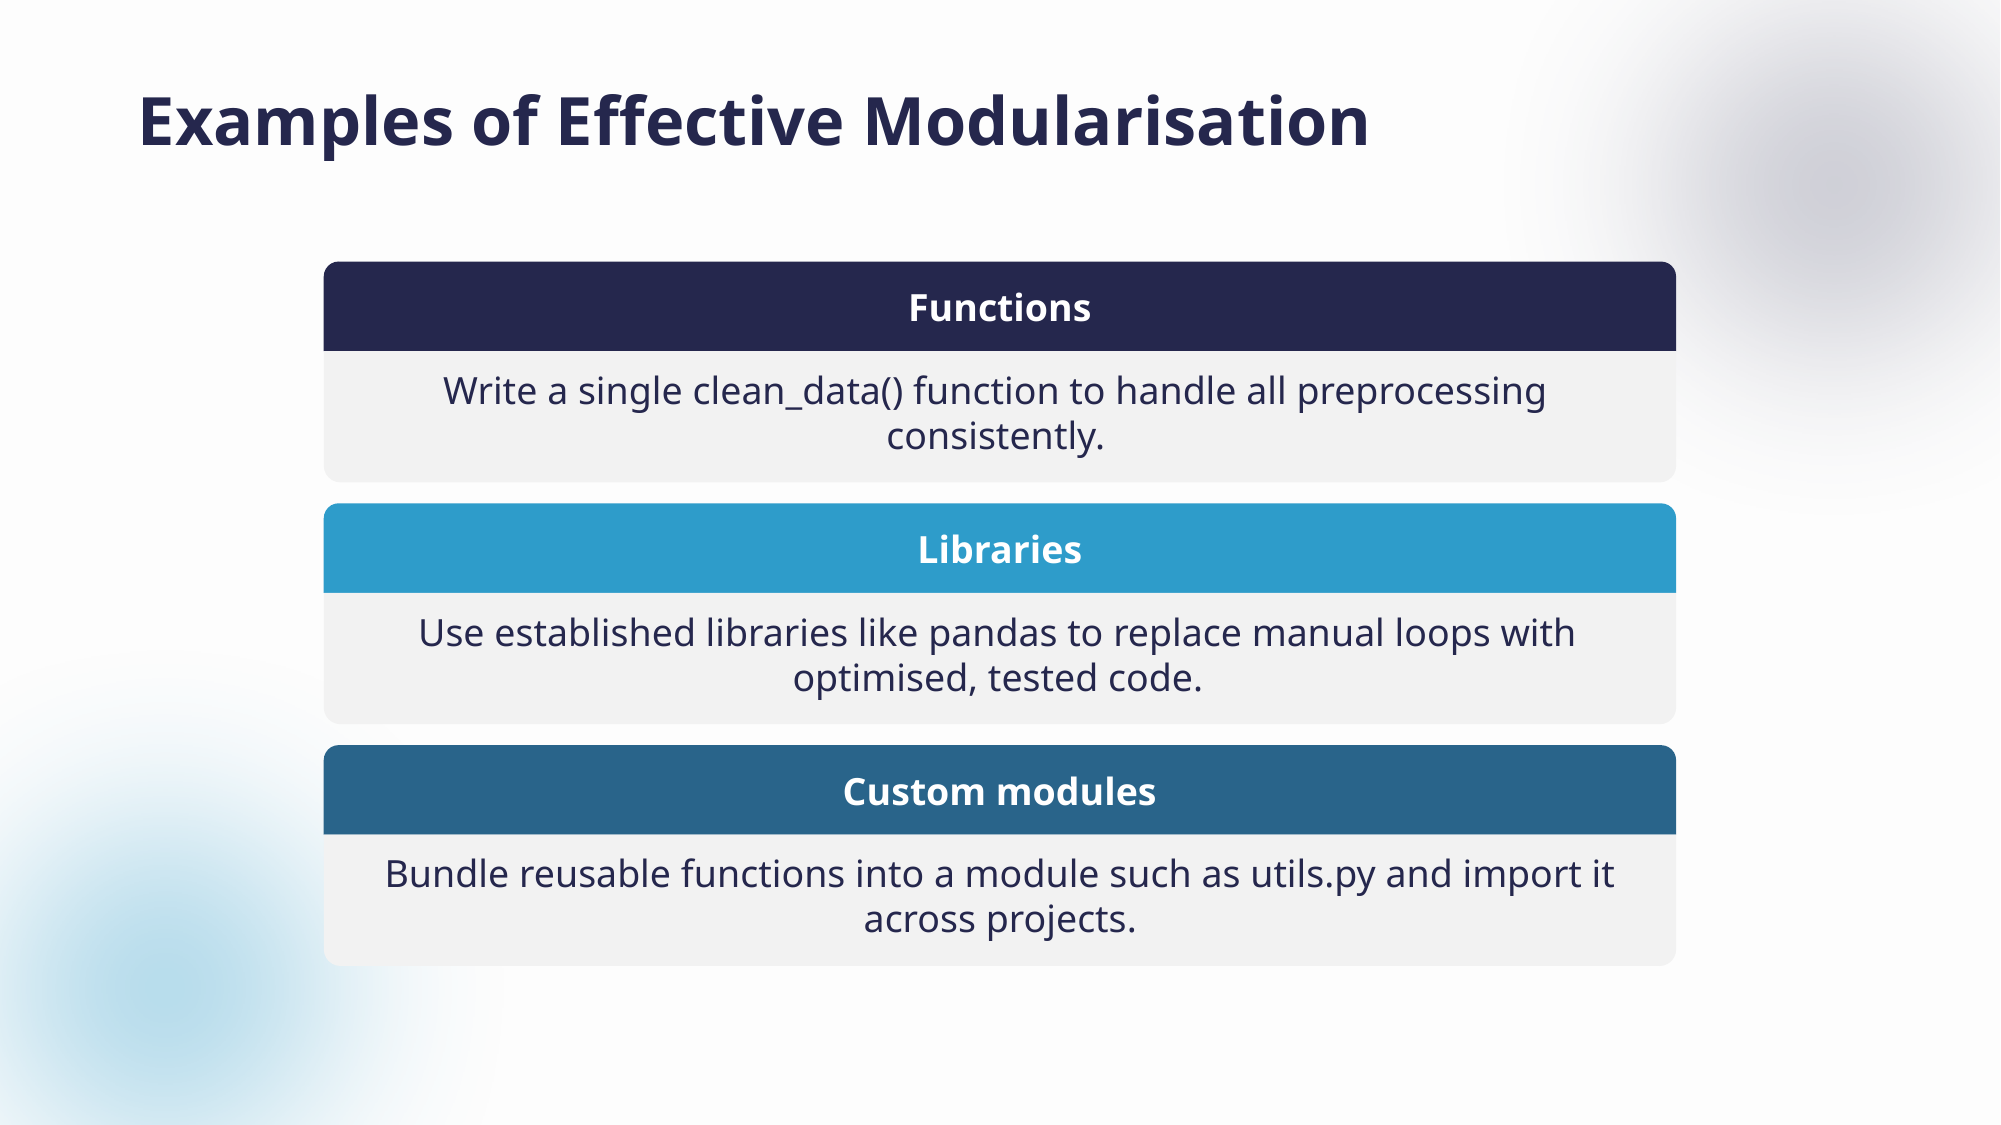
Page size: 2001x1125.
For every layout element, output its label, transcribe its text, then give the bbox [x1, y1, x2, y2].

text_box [323, 261, 1677, 483]
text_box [323, 745, 1677, 966]
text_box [323, 503, 1677, 725]
title Examples of Effective Modularisation [123, 80, 1866, 170]
